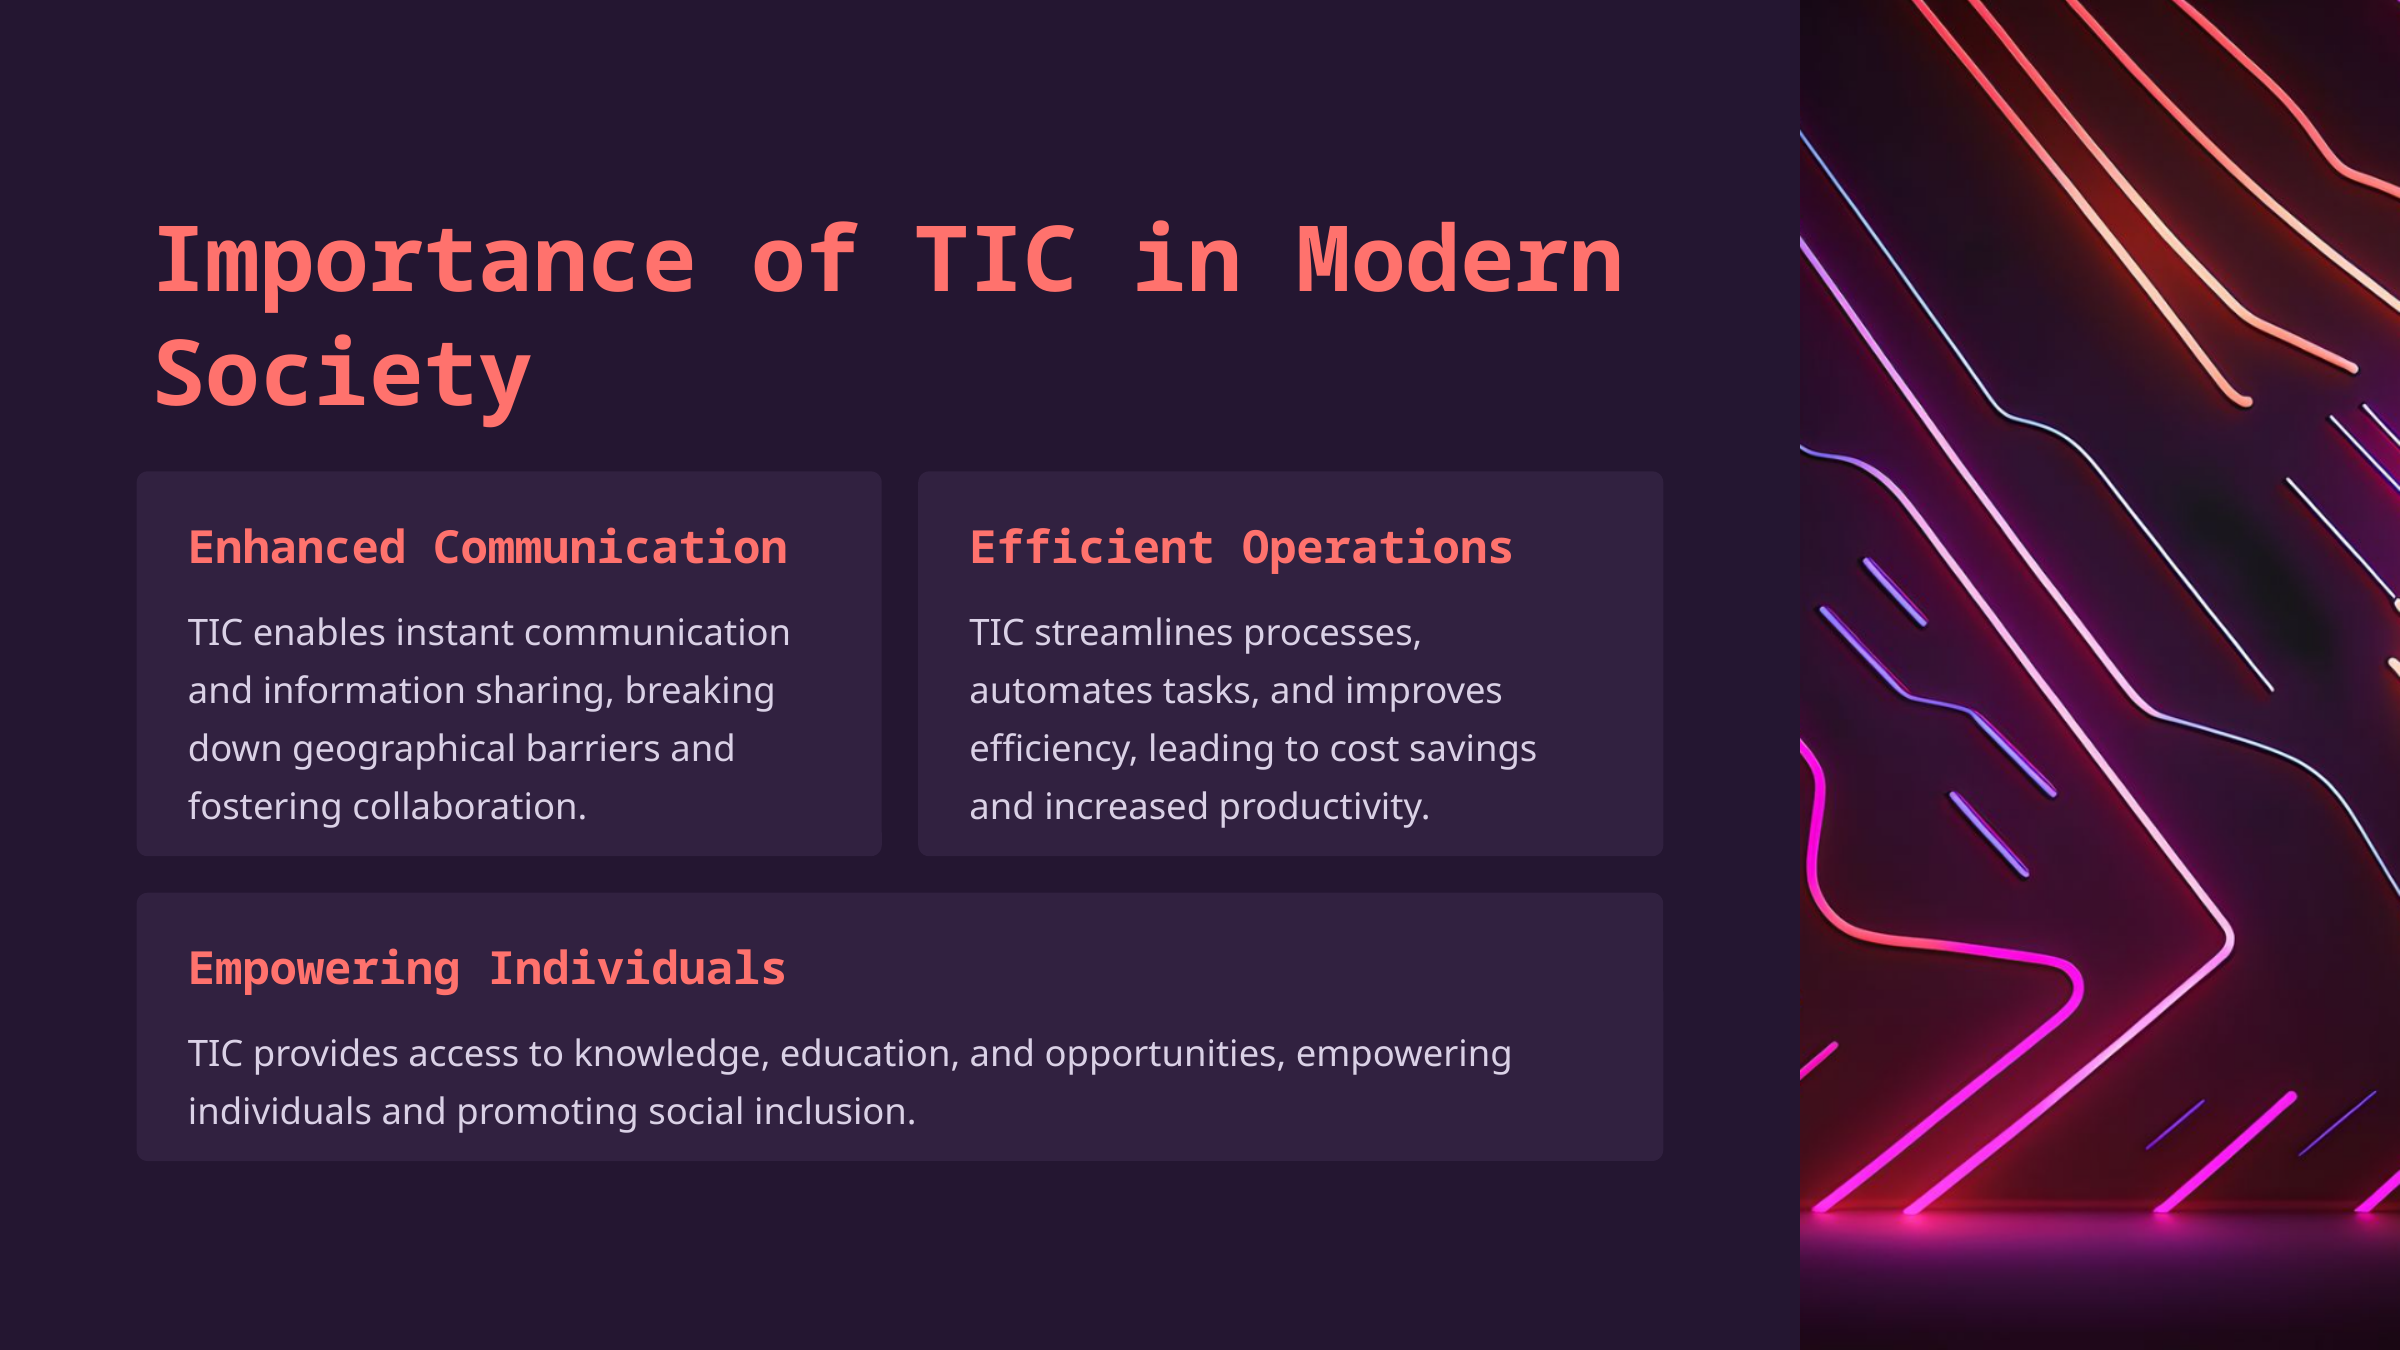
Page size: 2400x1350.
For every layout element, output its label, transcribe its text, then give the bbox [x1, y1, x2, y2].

text_box [918, 471, 1664, 857]
text_box TIC enables instant communication and information sharing, breaking down geographical barriers and fostering collaboration. [173, 586, 846, 820]
text_box [136, 471, 882, 857]
picture [1799, 0, 2400, 1350]
text_box Importance of TIC in Modern Society [136, 188, 1664, 417]
text_box TIC provides access to knowledge, education, and opportunities, empowering individuals and promoting social inclusion. [173, 1007, 1627, 1125]
text_box Efficient Operations [954, 507, 1405, 565]
text_box [0, 0, 1799, 1350]
text_box TIC streamlines processes, automates tasks, and improves efficiency, leading to cost savings and increased productivity. [954, 586, 1627, 820]
text_box Empowering Individuals [173, 929, 669, 986]
text_box Enhanced Communication [173, 507, 669, 565]
text_box [136, 892, 1664, 1162]
